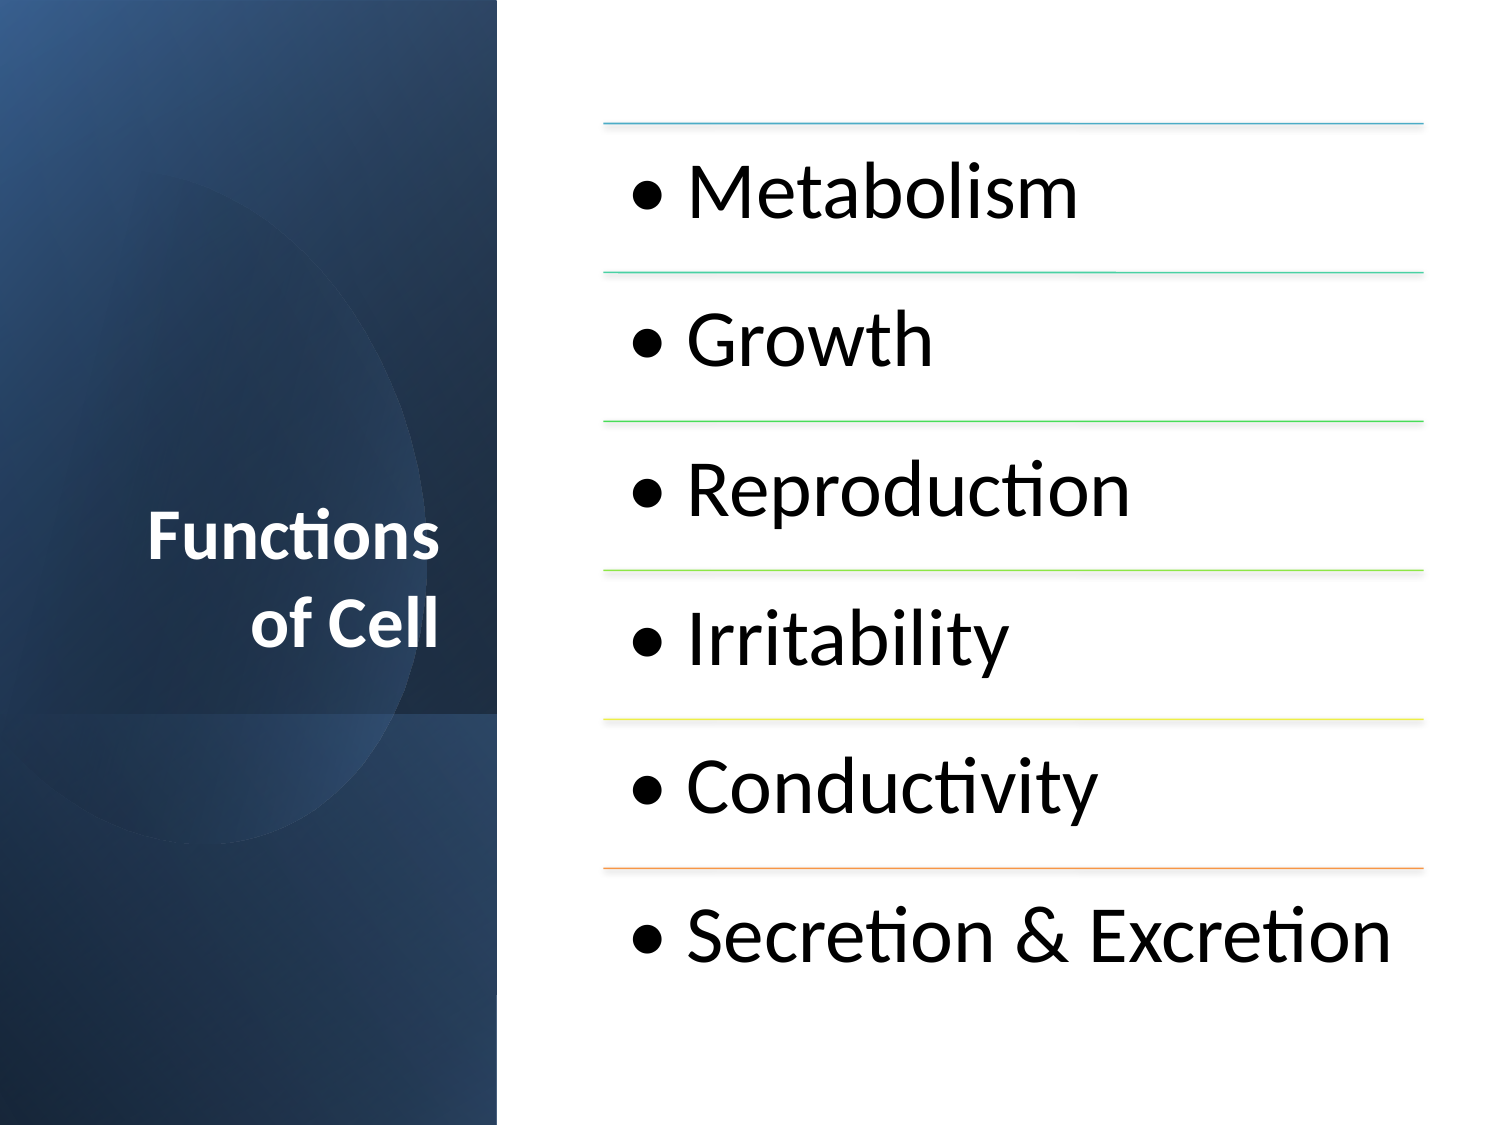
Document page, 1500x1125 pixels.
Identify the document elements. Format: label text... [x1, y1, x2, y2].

text_box [0, 0, 499, 1125]
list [603, 122, 1424, 1018]
title Functions of Cell [72, 276, 456, 670]
text_box [499, 0, 1500, 1125]
